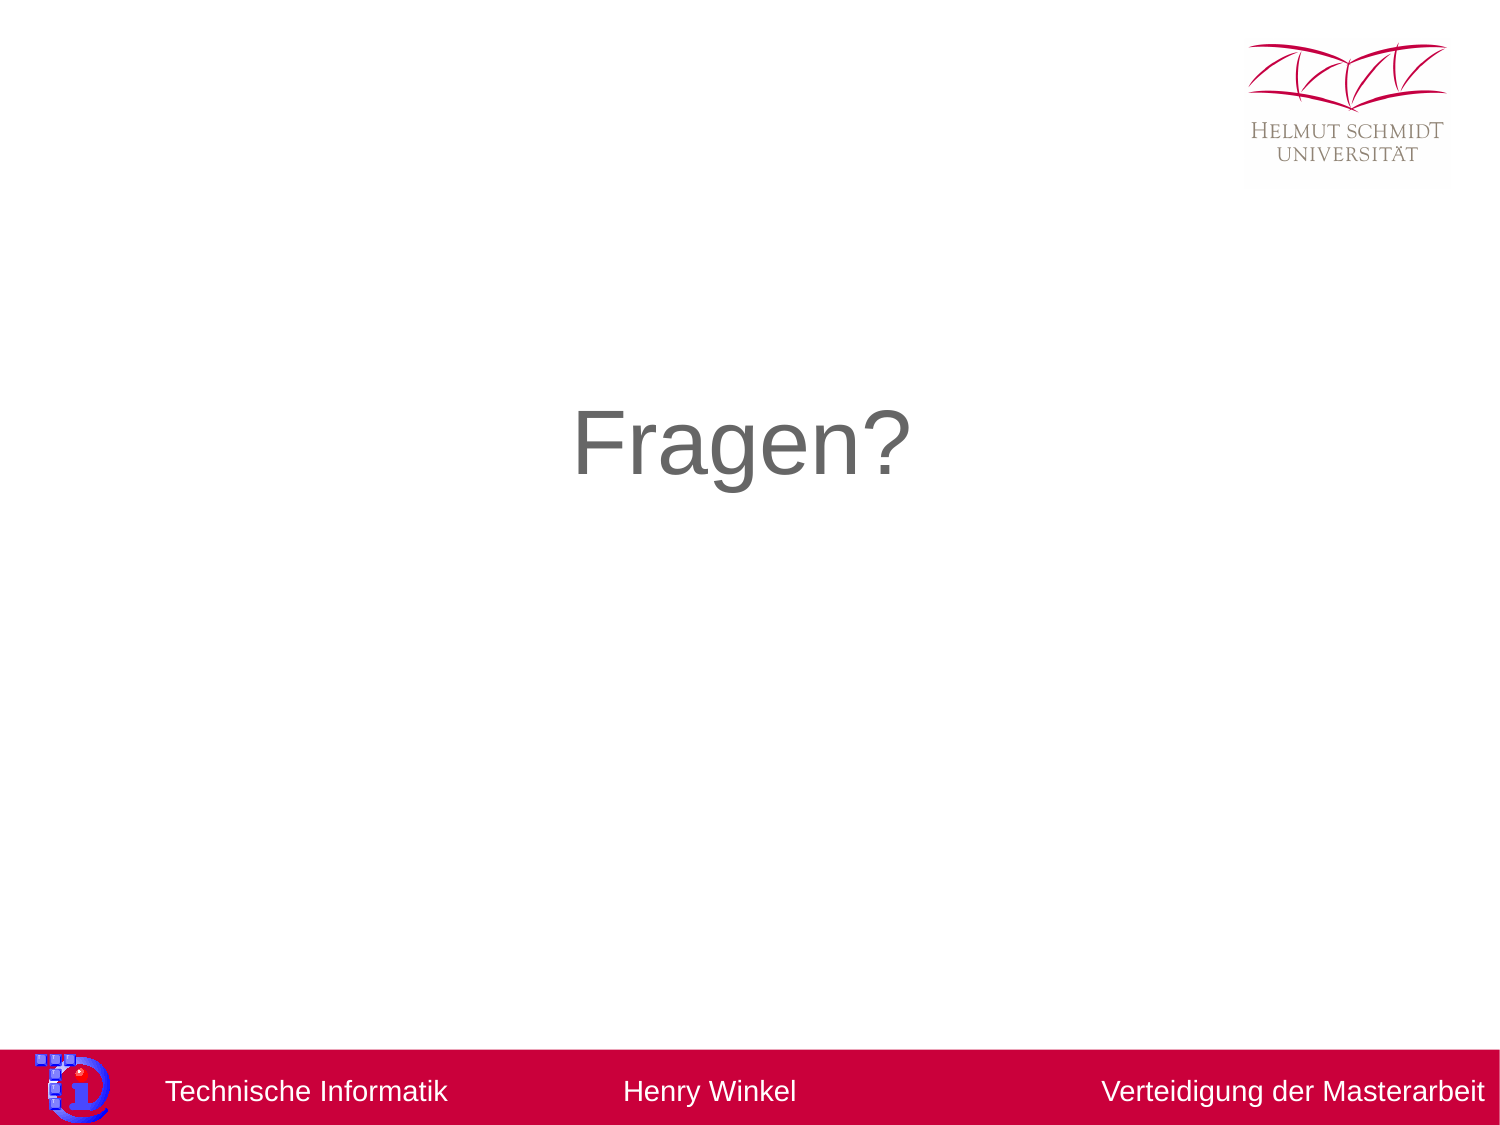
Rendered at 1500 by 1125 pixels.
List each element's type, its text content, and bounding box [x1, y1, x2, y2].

picture [1244, 38, 1451, 189]
text_box Fragen? [67, 343, 1418, 532]
